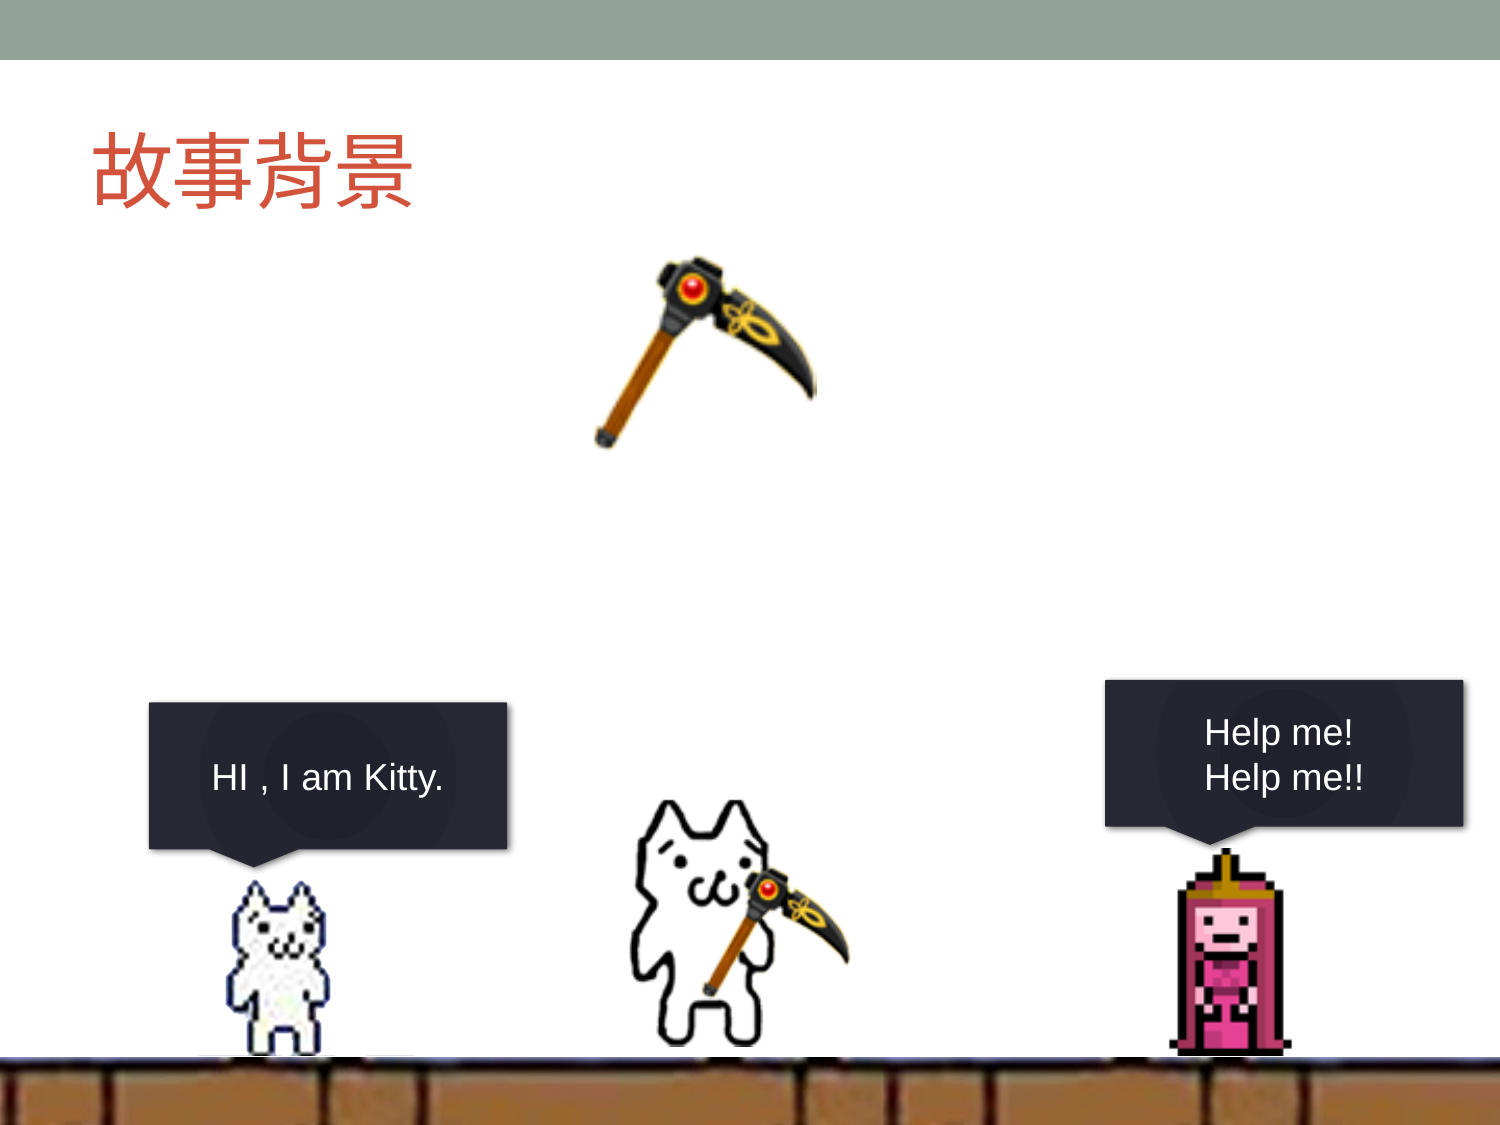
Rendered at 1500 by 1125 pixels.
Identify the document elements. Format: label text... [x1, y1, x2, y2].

picture [1126, 848, 1334, 1056]
title 故事背景 [75, 87, 1425, 250]
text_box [0, 1057, 1500, 1125]
picture [607, 796, 858, 1047]
picture [144, 796, 433, 1056]
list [586, 248, 818, 467]
text_box HI , I am Kitty. [148, 702, 508, 850]
text_box Help me! Help me!! [1105, 679, 1464, 845]
